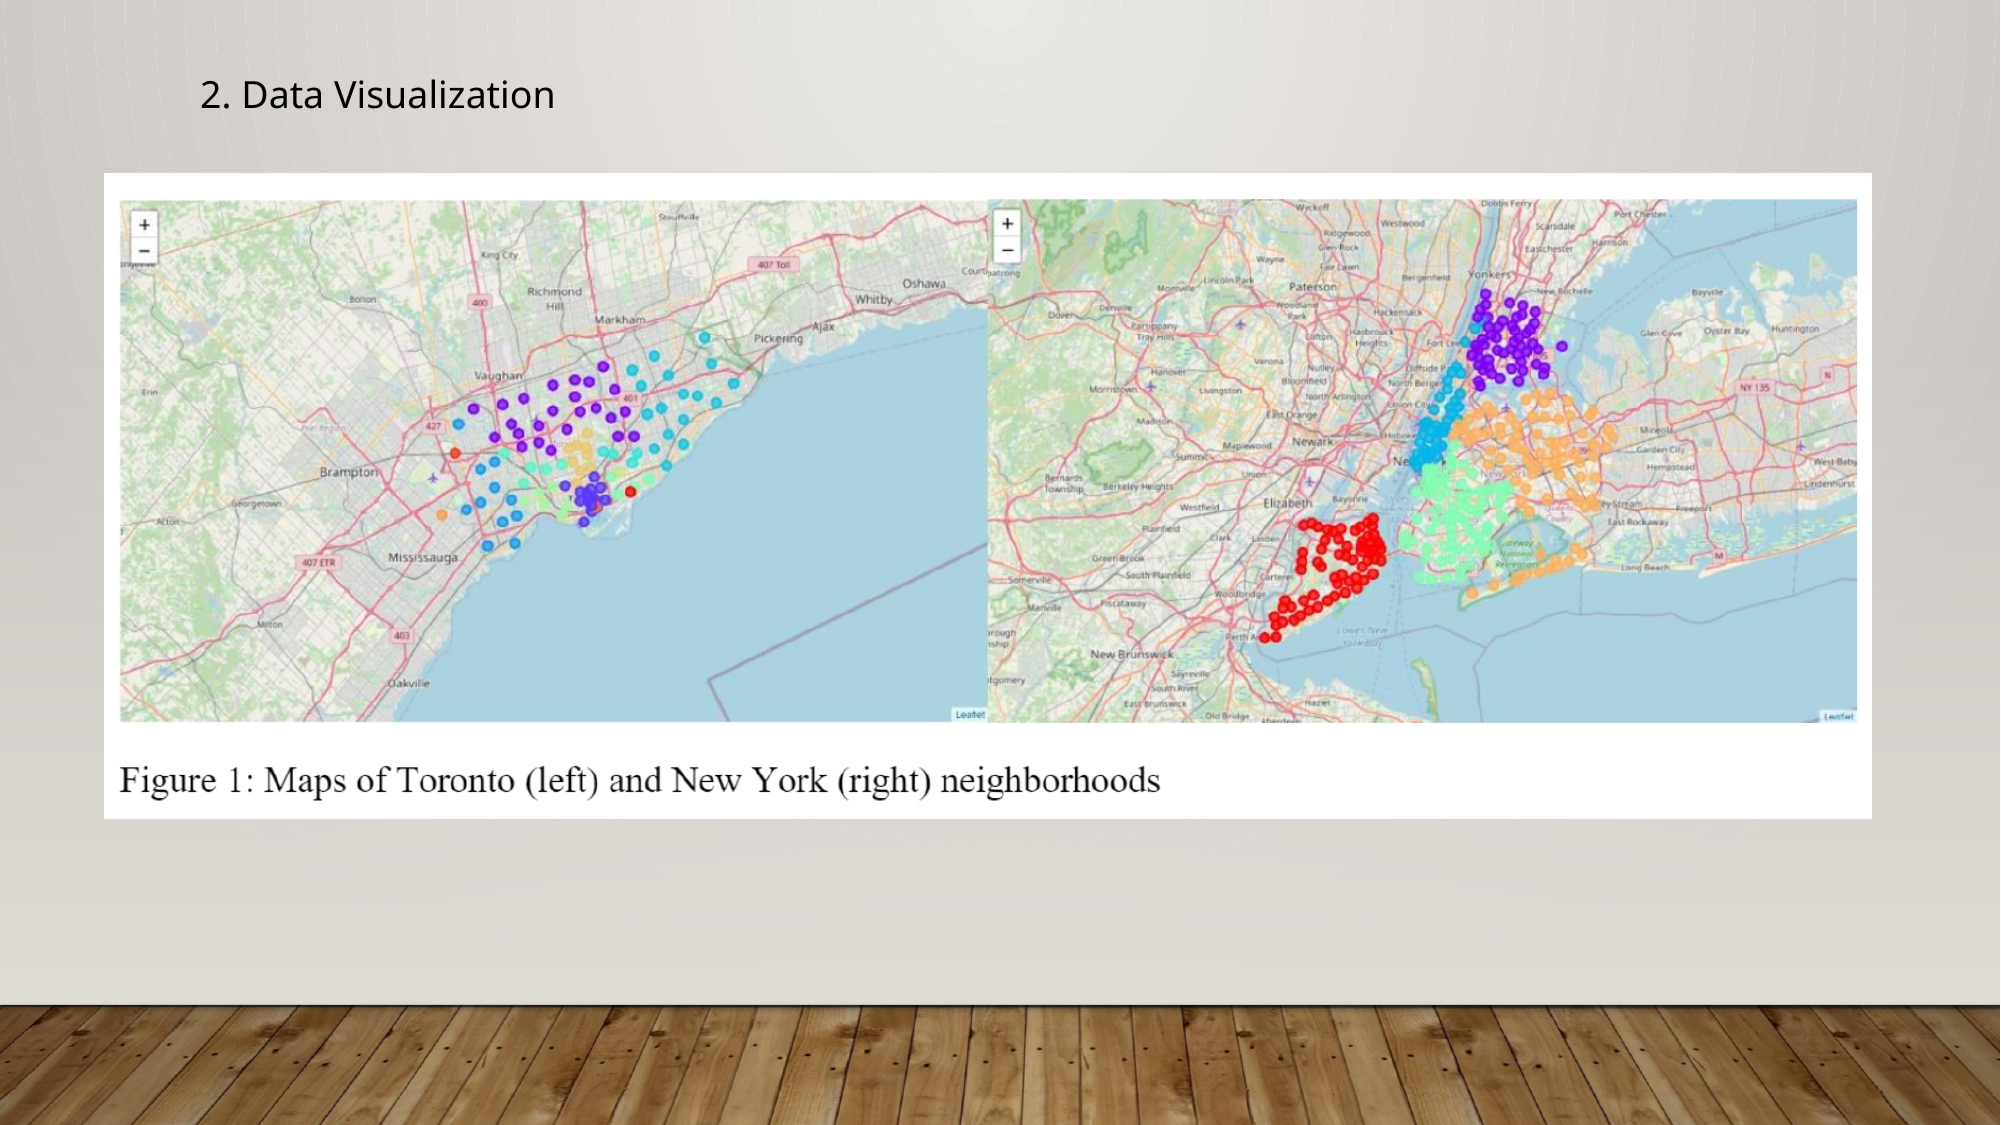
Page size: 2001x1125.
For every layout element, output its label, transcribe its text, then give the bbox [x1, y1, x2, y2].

picture [103, 173, 1872, 819]
text_box 2. Data Visualization [185, 63, 753, 124]
picture [0, 1005, 2000, 1125]
